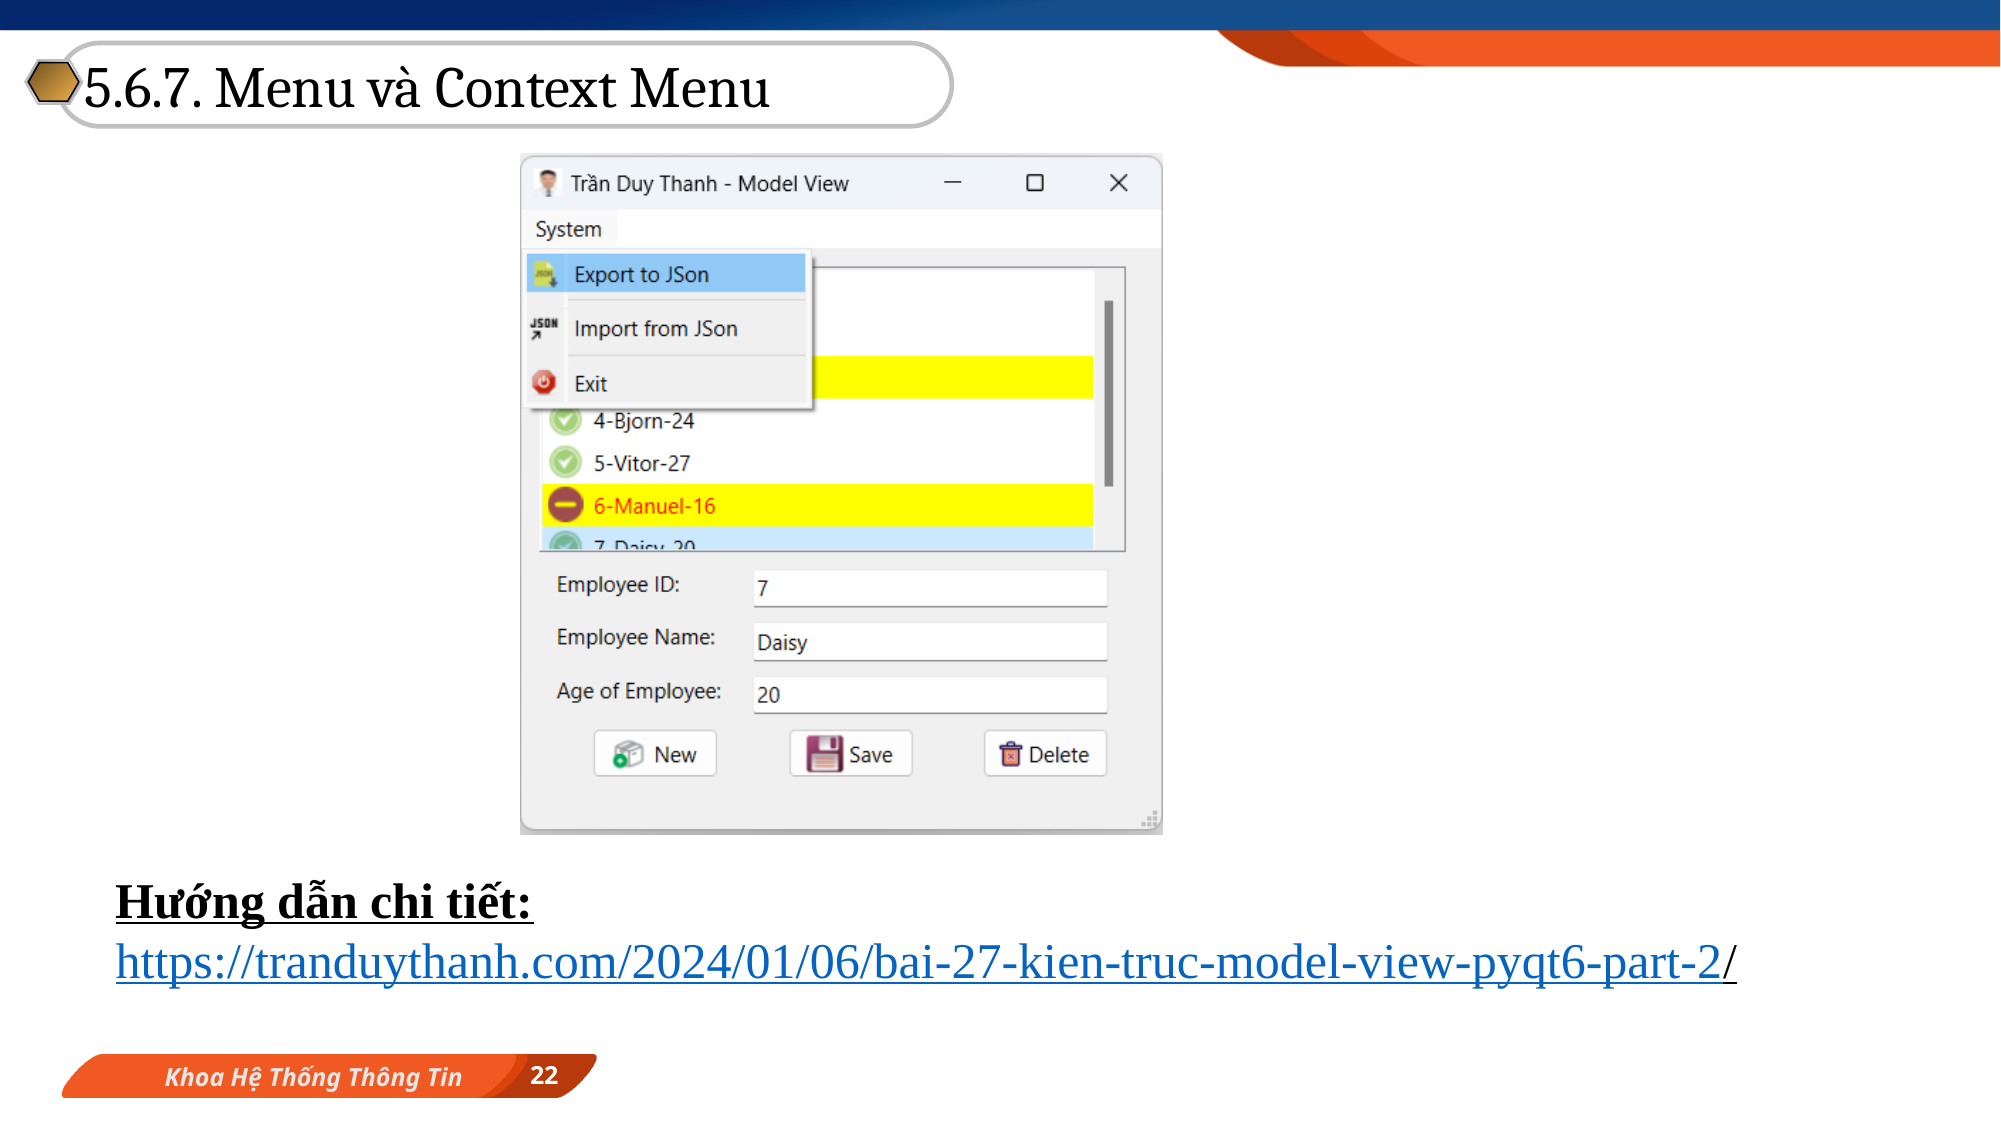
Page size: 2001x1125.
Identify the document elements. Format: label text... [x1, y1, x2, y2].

text_box Hướng dẫn chi tiết: https://tranduythanh.com/2024/01/06/bai-27-kien-truc-model-view-pyqt6-part-2/ [100, 861, 1967, 996]
picture [34, 1017, 624, 1125]
picture [519, 152, 1164, 835]
picture [0, 0, 2001, 71]
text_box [24, 42, 953, 127]
slide_number 22 [508, 1046, 574, 1106]
footer Khoa Hệ Thống Thông Tin [119, 1054, 508, 1098]
